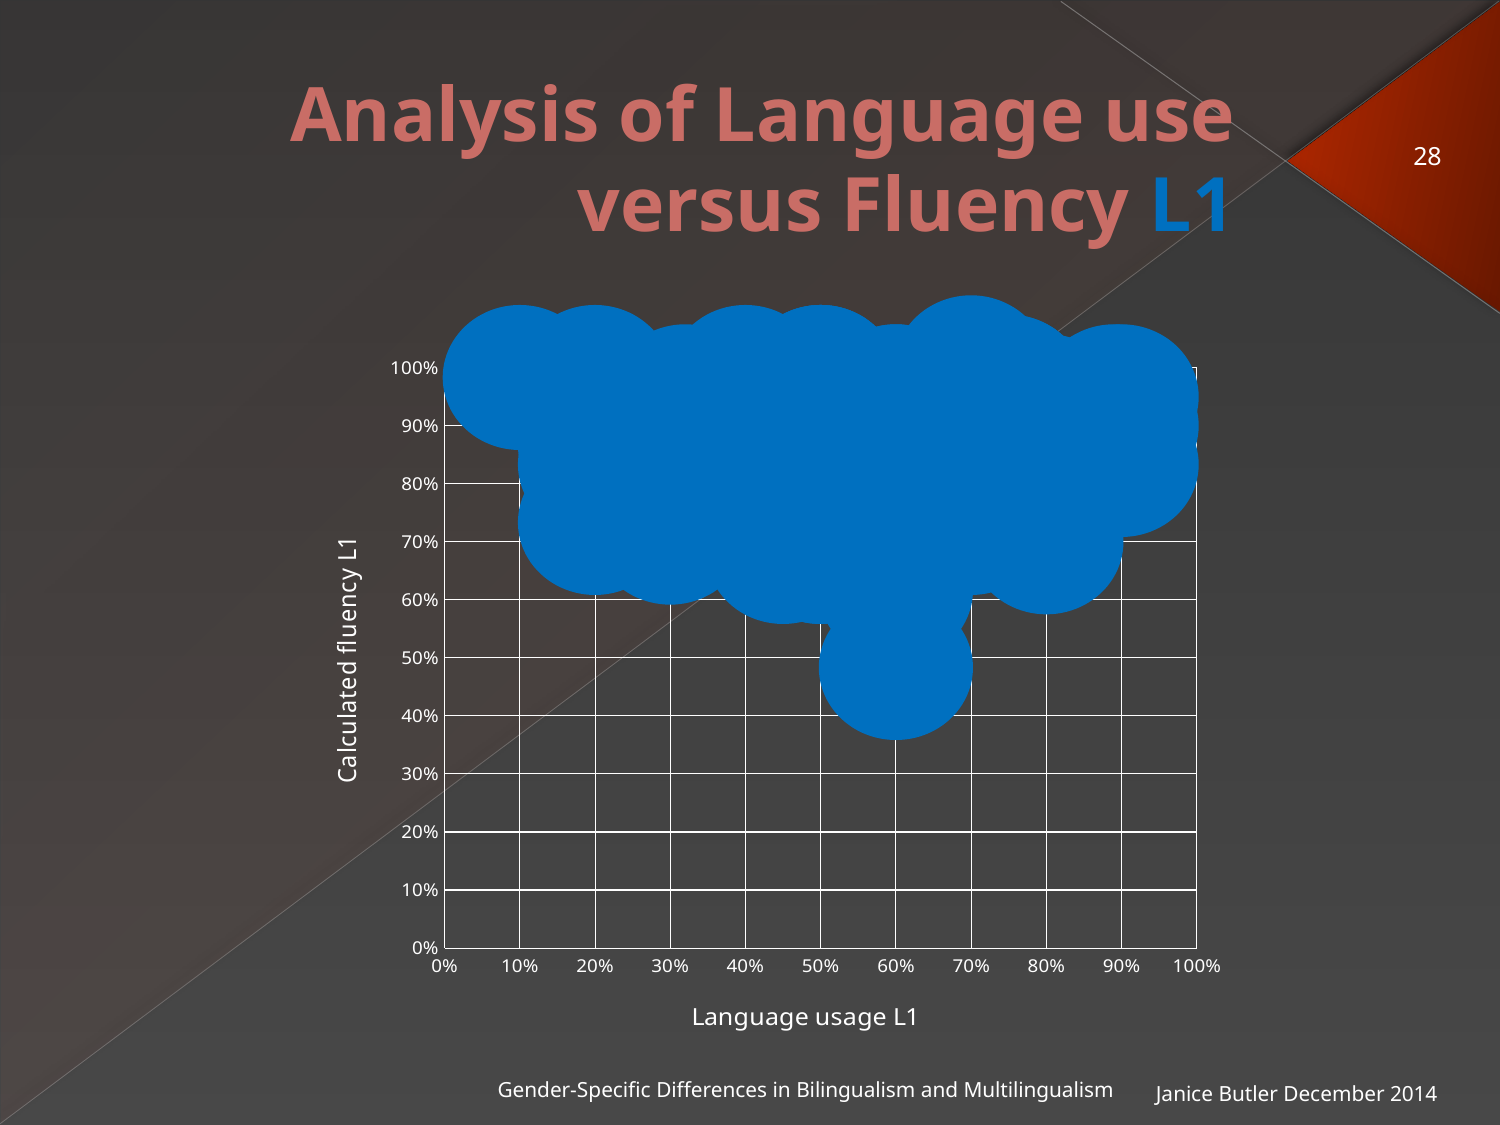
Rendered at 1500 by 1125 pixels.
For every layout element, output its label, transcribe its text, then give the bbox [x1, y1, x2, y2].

slide_number 28 [1386, 132, 1469, 183]
title Analysis of Language use versus Fluency L1 [62, 44, 1250, 268]
chart [294, 294, 1241, 1064]
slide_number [1141, 1062, 1491, 1113]
footer Gender-Specific Differences in Bilingualism and Multilingualism [429, 1064, 1129, 1113]
